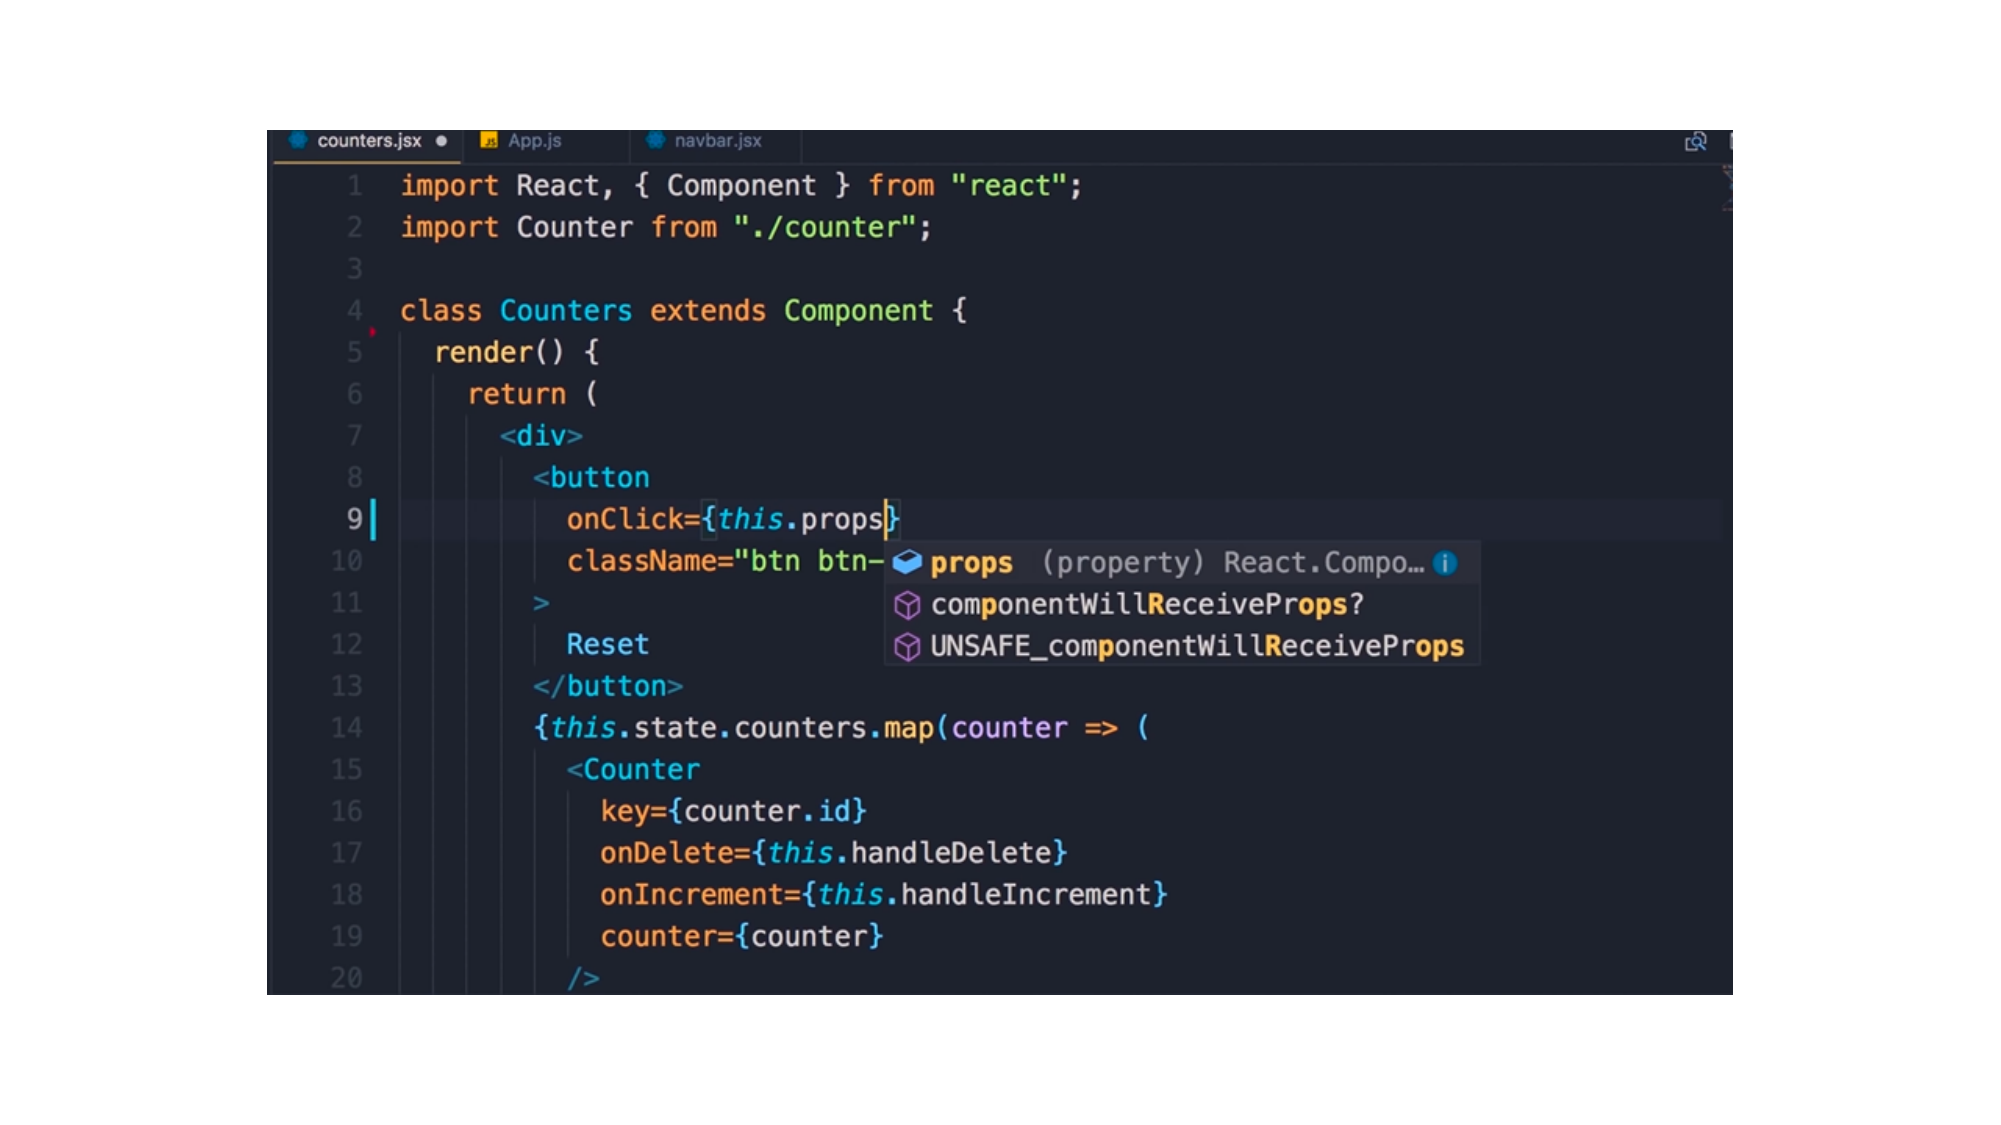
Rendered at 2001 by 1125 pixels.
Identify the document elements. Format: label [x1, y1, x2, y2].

picture [294, 135, 299, 143]
picture [267, 130, 1733, 995]
picture [651, 134, 661, 144]
